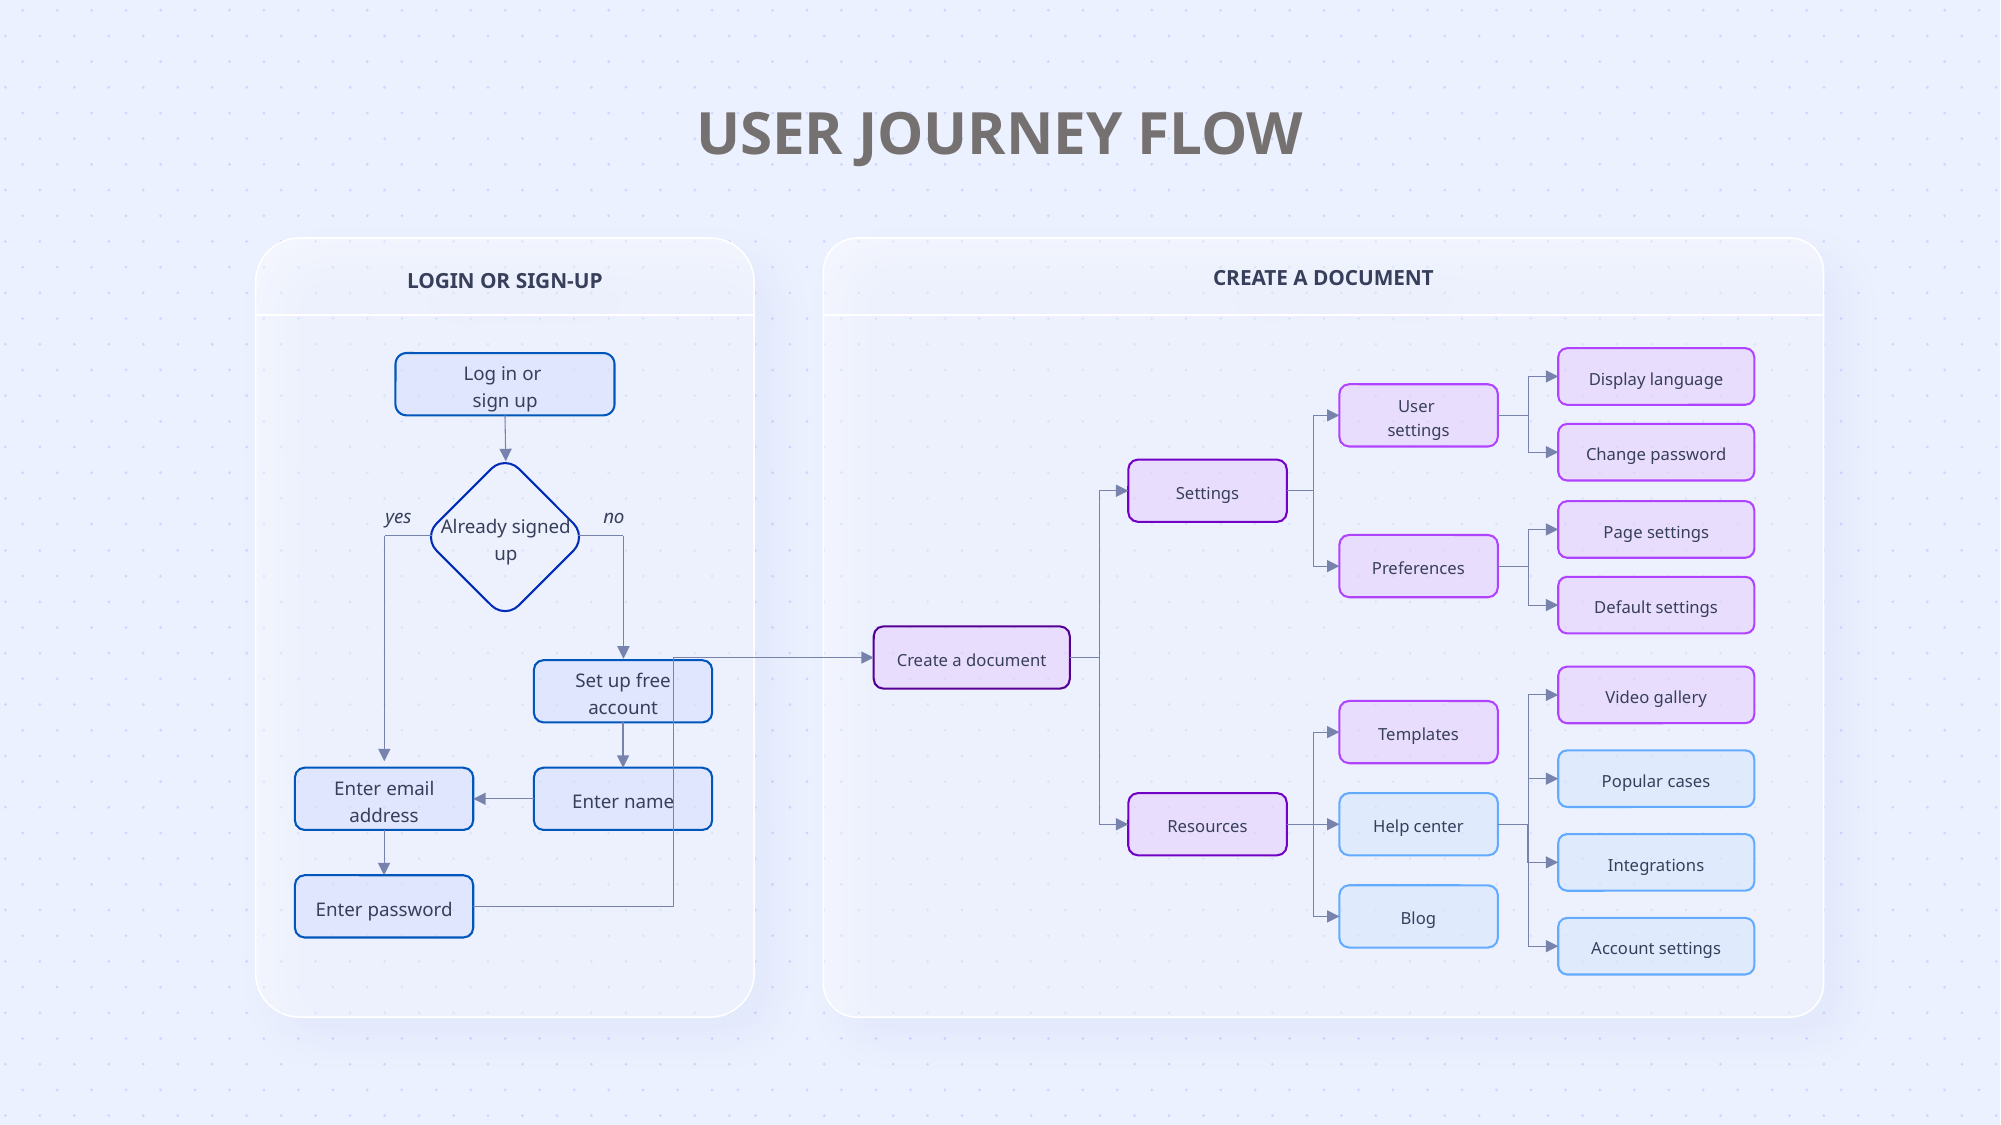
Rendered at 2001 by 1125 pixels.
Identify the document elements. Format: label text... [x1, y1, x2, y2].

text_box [255, 237, 755, 1018]
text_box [473, 657, 874, 907]
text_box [1069, 376, 1559, 947]
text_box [384, 415, 625, 876]
title USER JOURNEY FLOW [137, 96, 1863, 262]
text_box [823, 237, 1824, 1018]
